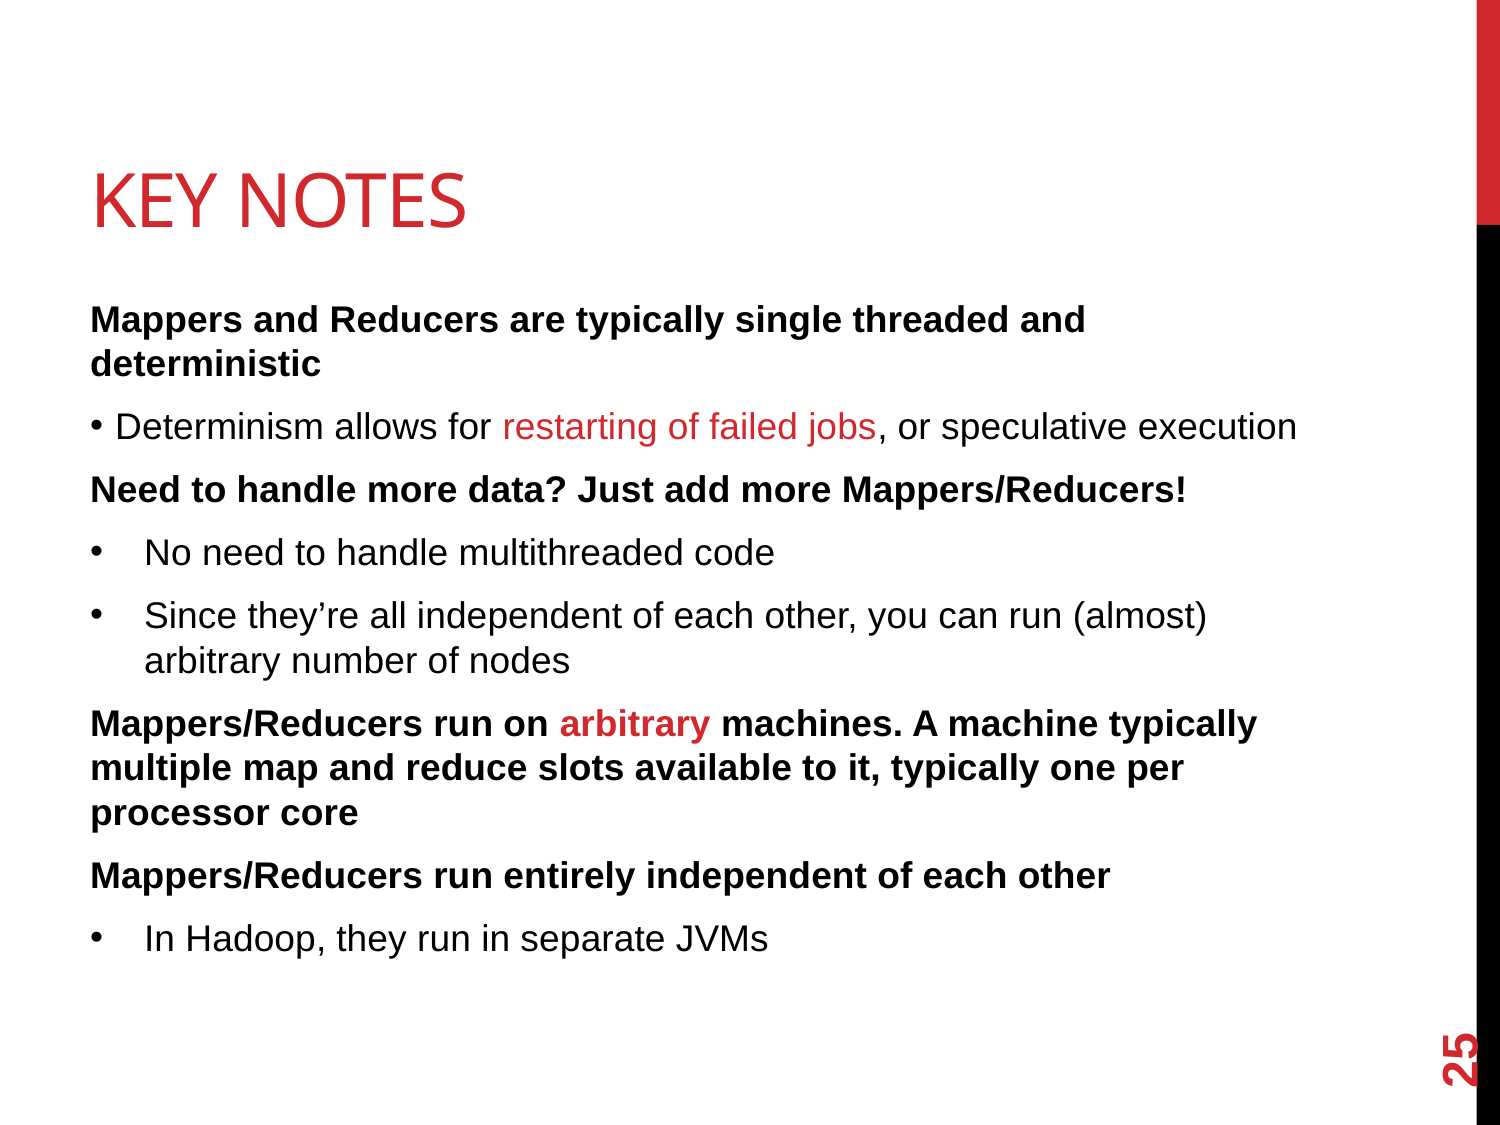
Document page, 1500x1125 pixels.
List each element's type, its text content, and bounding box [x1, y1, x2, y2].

title Key Notes [75, 25, 1025, 250]
list Mappers and Reducers are typically single threaded and deterministic Determinism allows for restarting of failed jobs, or speculative execution Need to handle more data? Just add more Mappers/Reducers! No need to handle multithreaded code Since they’re all independent of each other, you can run (almost) arbitrary number of nodes Mappers/Reducers run on arbitrary machines. A machine typically multiple map and reduce slots available to it, typically one per processor core Mappers/Reducers run entirely independent of each other In Hadoop, they run in separate JVMs [75, 287, 1325, 1005]
slide_number 25 [1427, 887, 1488, 1104]
